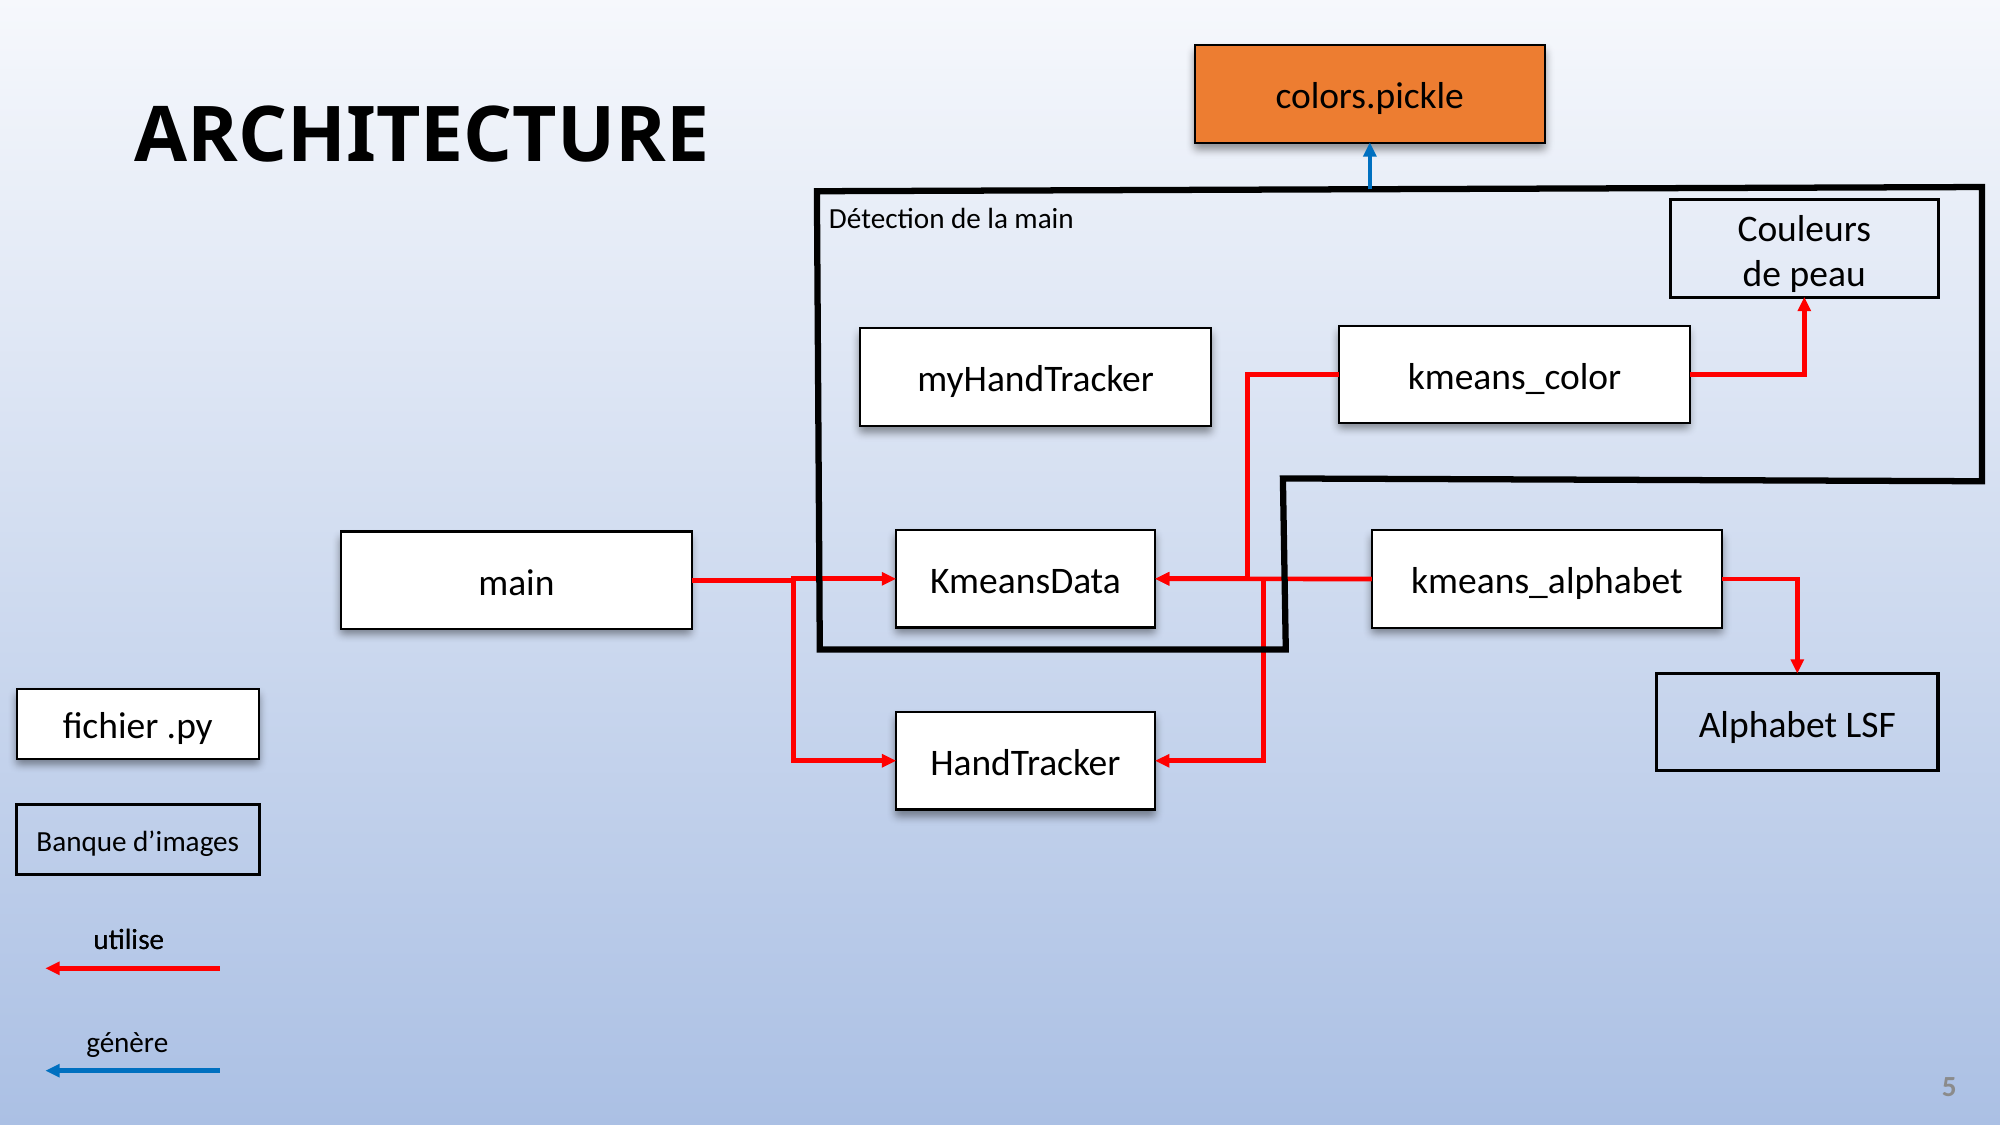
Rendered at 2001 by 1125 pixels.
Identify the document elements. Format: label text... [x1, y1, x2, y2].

text_box HandTracker [895, 711, 1156, 811]
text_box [691, 581, 896, 761]
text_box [1155, 374, 1340, 579]
text_box génère [71, 1015, 194, 1066]
text_box utilise [78, 913, 187, 963]
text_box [1689, 297, 1805, 375]
text_box colors.pickle [1194, 44, 1546, 144]
title ARCHITECTURE [71, 58, 773, 215]
text_box kmeans_alphabet [1371, 529, 1723, 629]
slide_number 5 [1521, 1054, 1972, 1115]
text_box Alphabet LSF [1655, 672, 1939, 772]
text_box [815, 185, 1983, 651]
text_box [1722, 579, 1798, 674]
text_box fichier .py [16, 688, 260, 760]
text_box Banque d’images [16, 804, 260, 876]
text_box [1155, 579, 1372, 761]
text_box main [340, 530, 693, 630]
